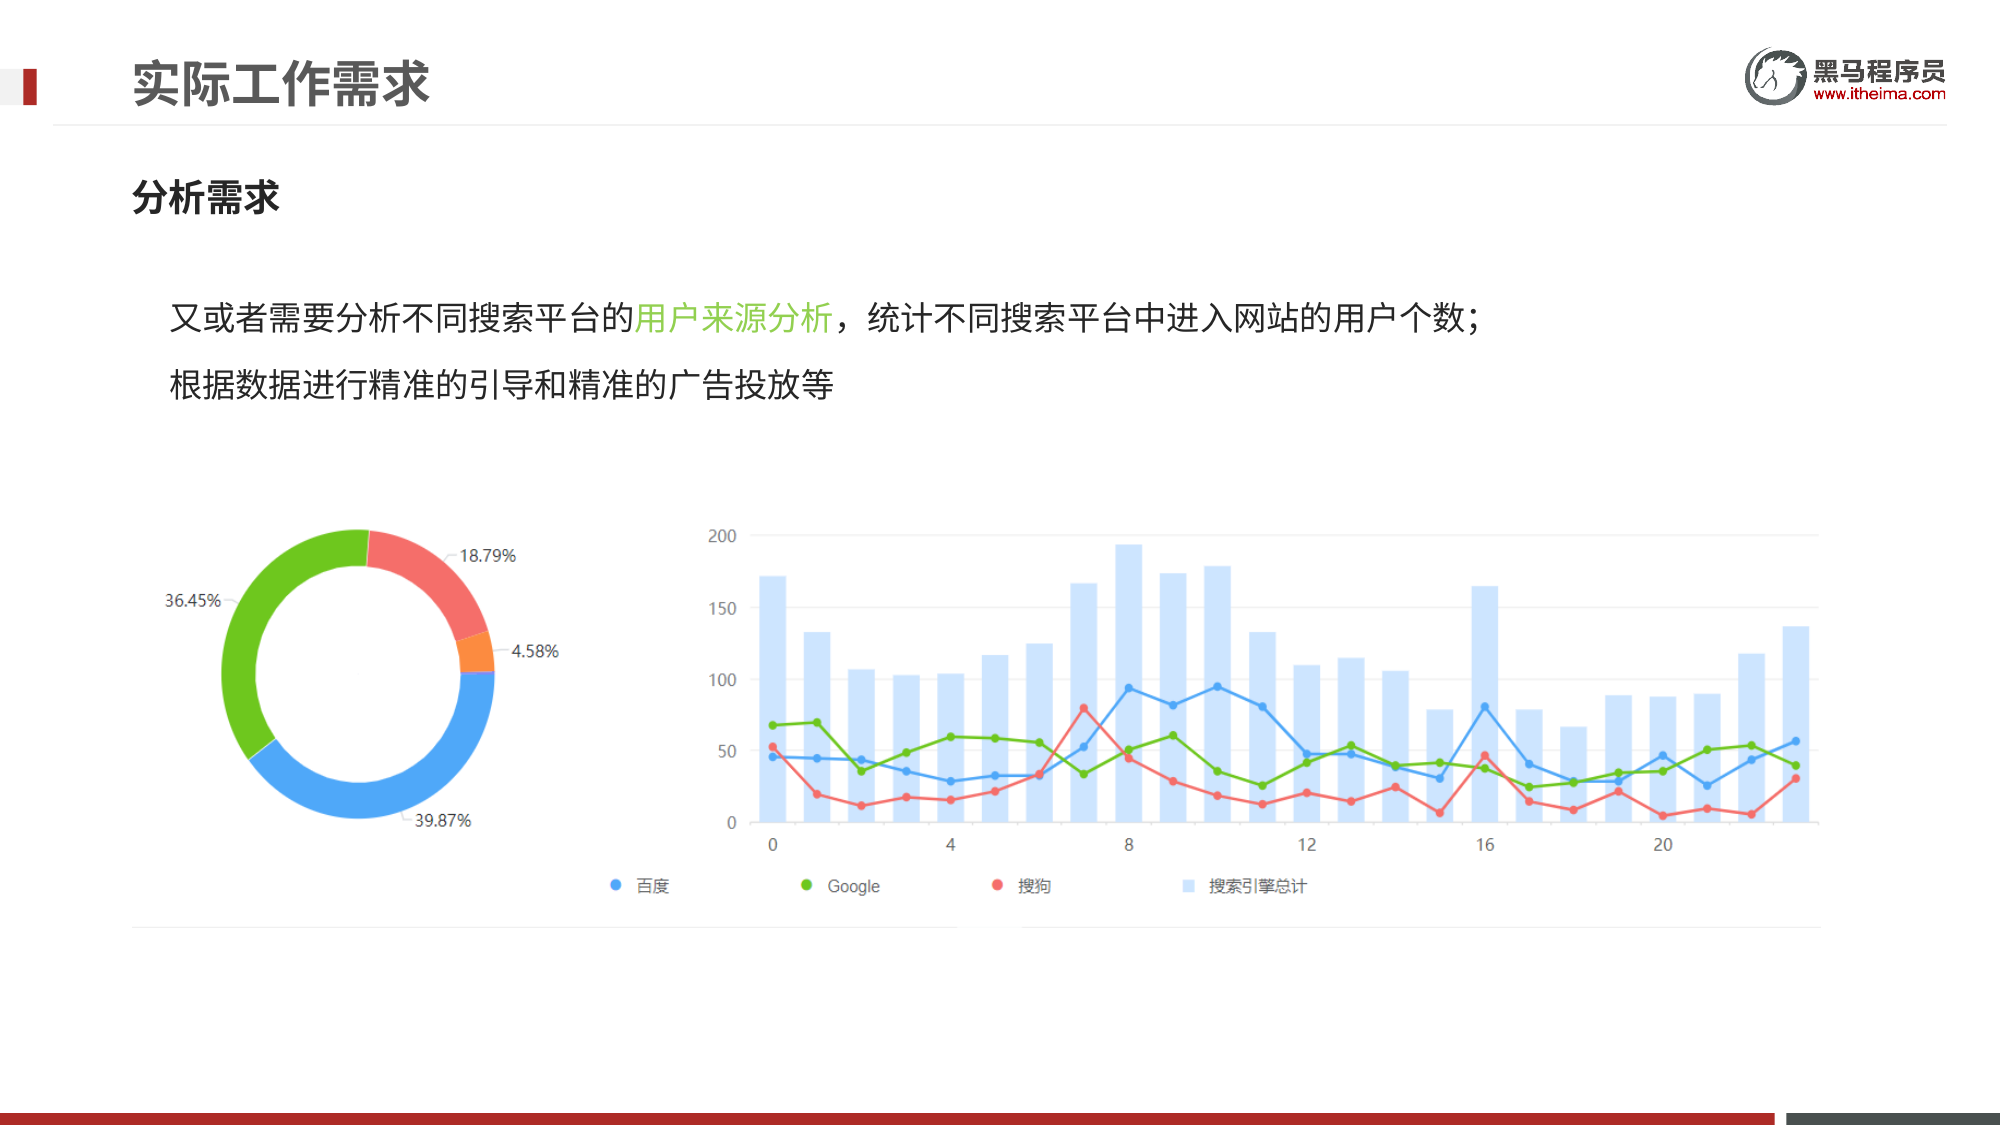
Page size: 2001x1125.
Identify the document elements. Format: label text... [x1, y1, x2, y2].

list 又或者需要分析不同搜索平台的用户来源分析，统计不同搜索平台中进入网站的用户个数； 根据数据进行精准的引导和精准的广告投放等 [116, 270, 1880, 963]
picture [132, 472, 1821, 929]
list 分析需求 [116, 154, 1880, 239]
picture [1744, 46, 1946, 106]
title 实际工作需求 [116, 40, 1556, 125]
